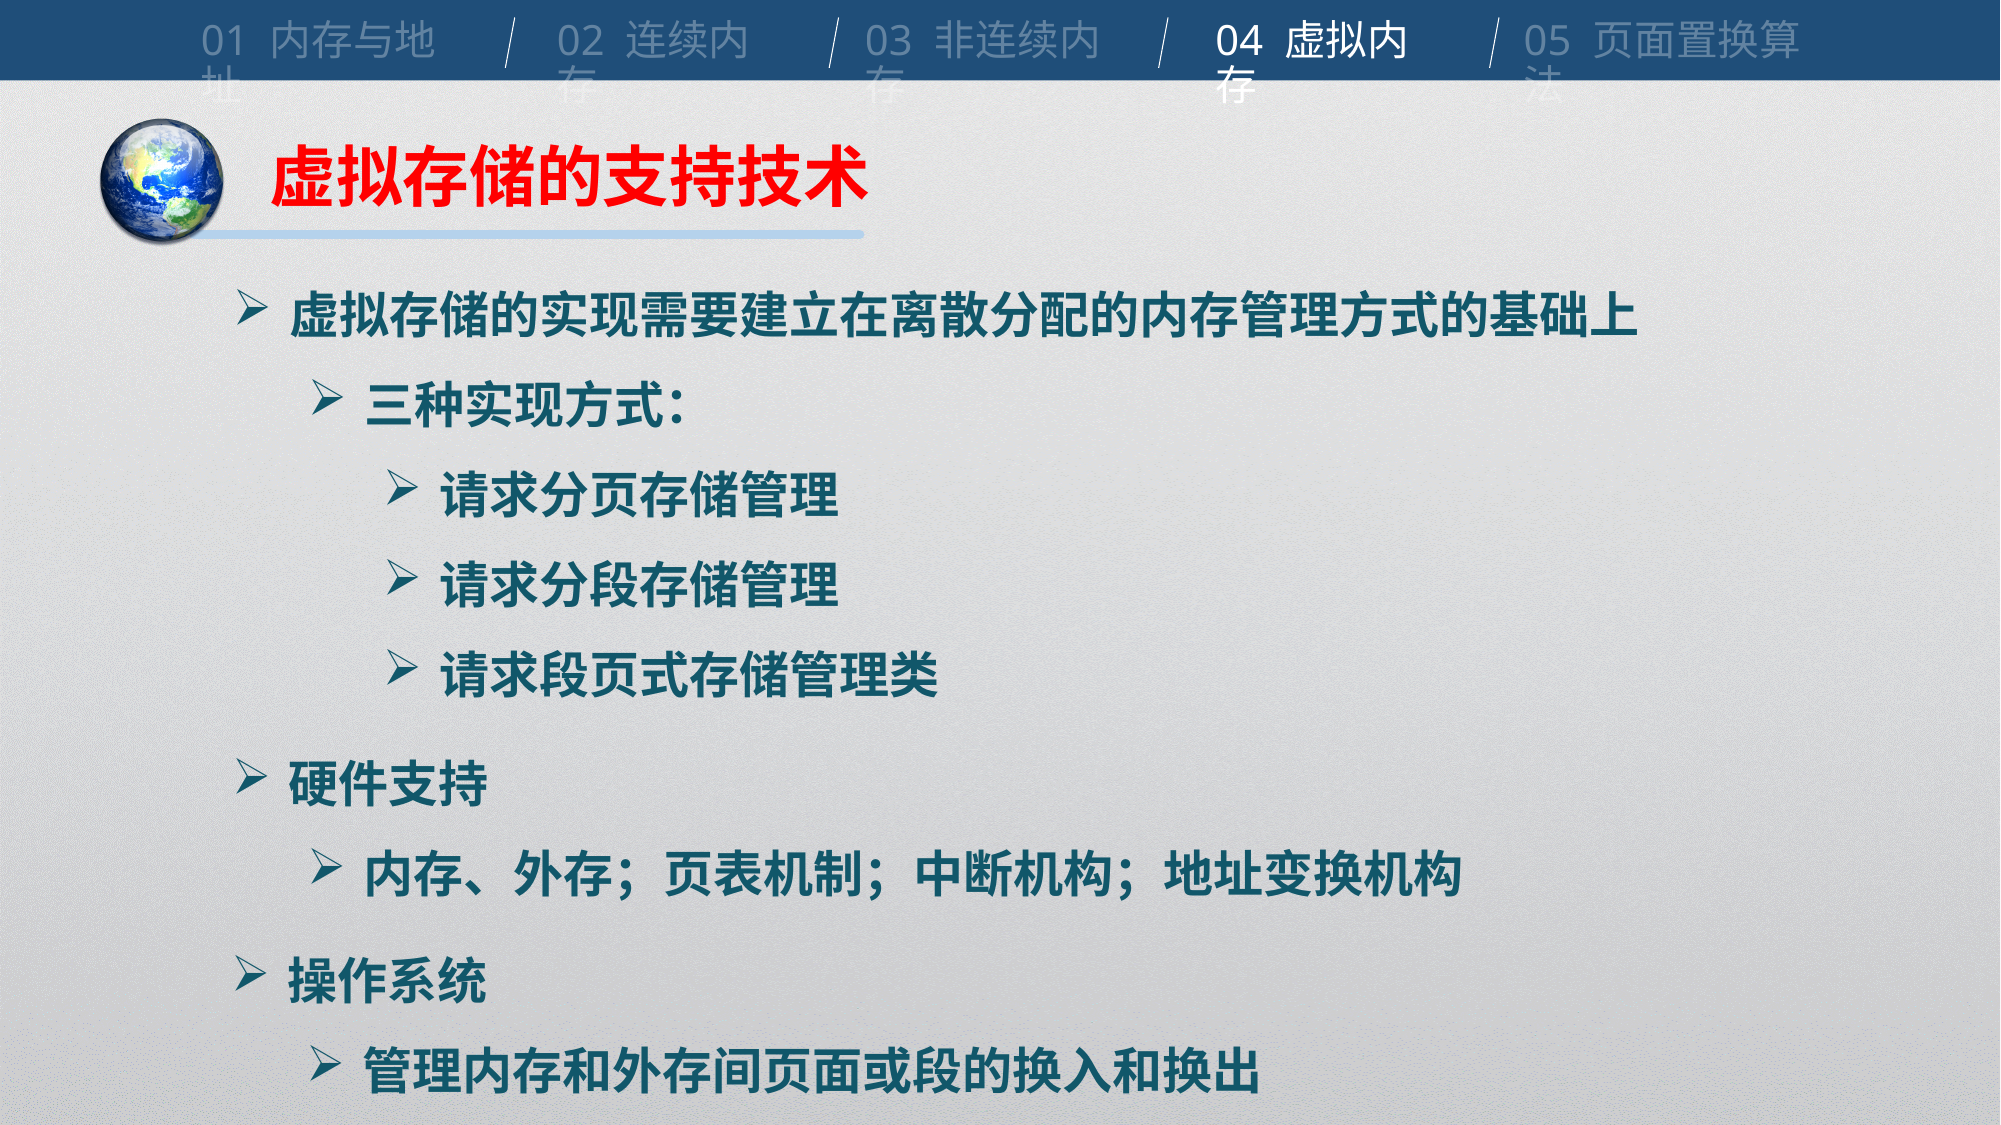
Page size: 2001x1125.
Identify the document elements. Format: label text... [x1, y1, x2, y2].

list 05 页面置换算法 [1508, 11, 1850, 73]
list 虚拟存储的支持技术 [491, 136, 891, 225]
list 01 内存与地址 [186, 11, 491, 665]
list 03 非连续内存 [850, 11, 1150, 73]
picture [0, 0, 2001, 1125]
text_box 操作系统 管理内存和外存间页面或段的换入和换出 [216, 912, 1278, 1108]
picture [491, 81, 1200, 246]
text_box 硬件支持 内存、外存；页表机制；中断机构；地址变换机构 [217, 715, 1479, 911]
list 02 连续内存 [542, 11, 799, 73]
list 04 虚拟内存 [1200, 11, 1458, 665]
text_box 虚拟存储的实现需要建立在离散分配的内存管理方式的基础上 三种实现方式： 请求分页存储管理 请求分段存储管理 请求段页式存储管理类 [218, 246, 1655, 712]
